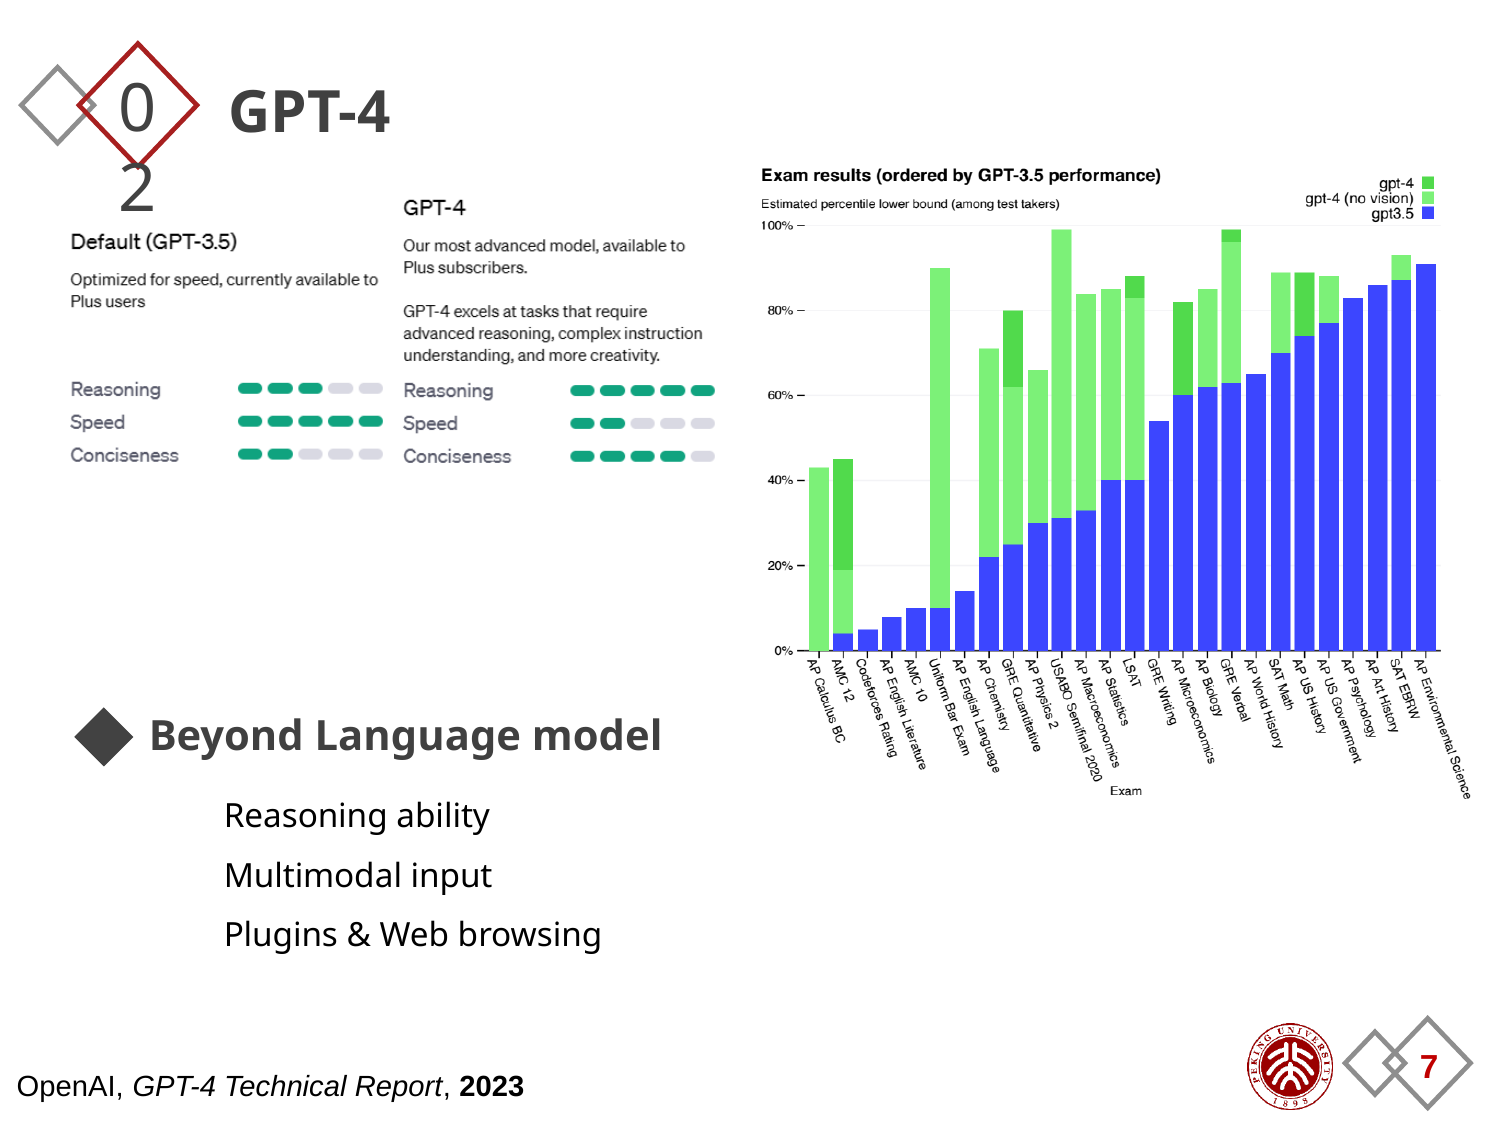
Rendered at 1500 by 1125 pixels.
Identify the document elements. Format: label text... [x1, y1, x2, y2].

picture [57, 190, 729, 476]
text_box OpenAI, GPT-4 Technical Report, 2023 [1, 1059, 1085, 1110]
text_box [134, 701, 1366, 957]
picture [755, 153, 1476, 802]
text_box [21, 43, 1471, 1108]
